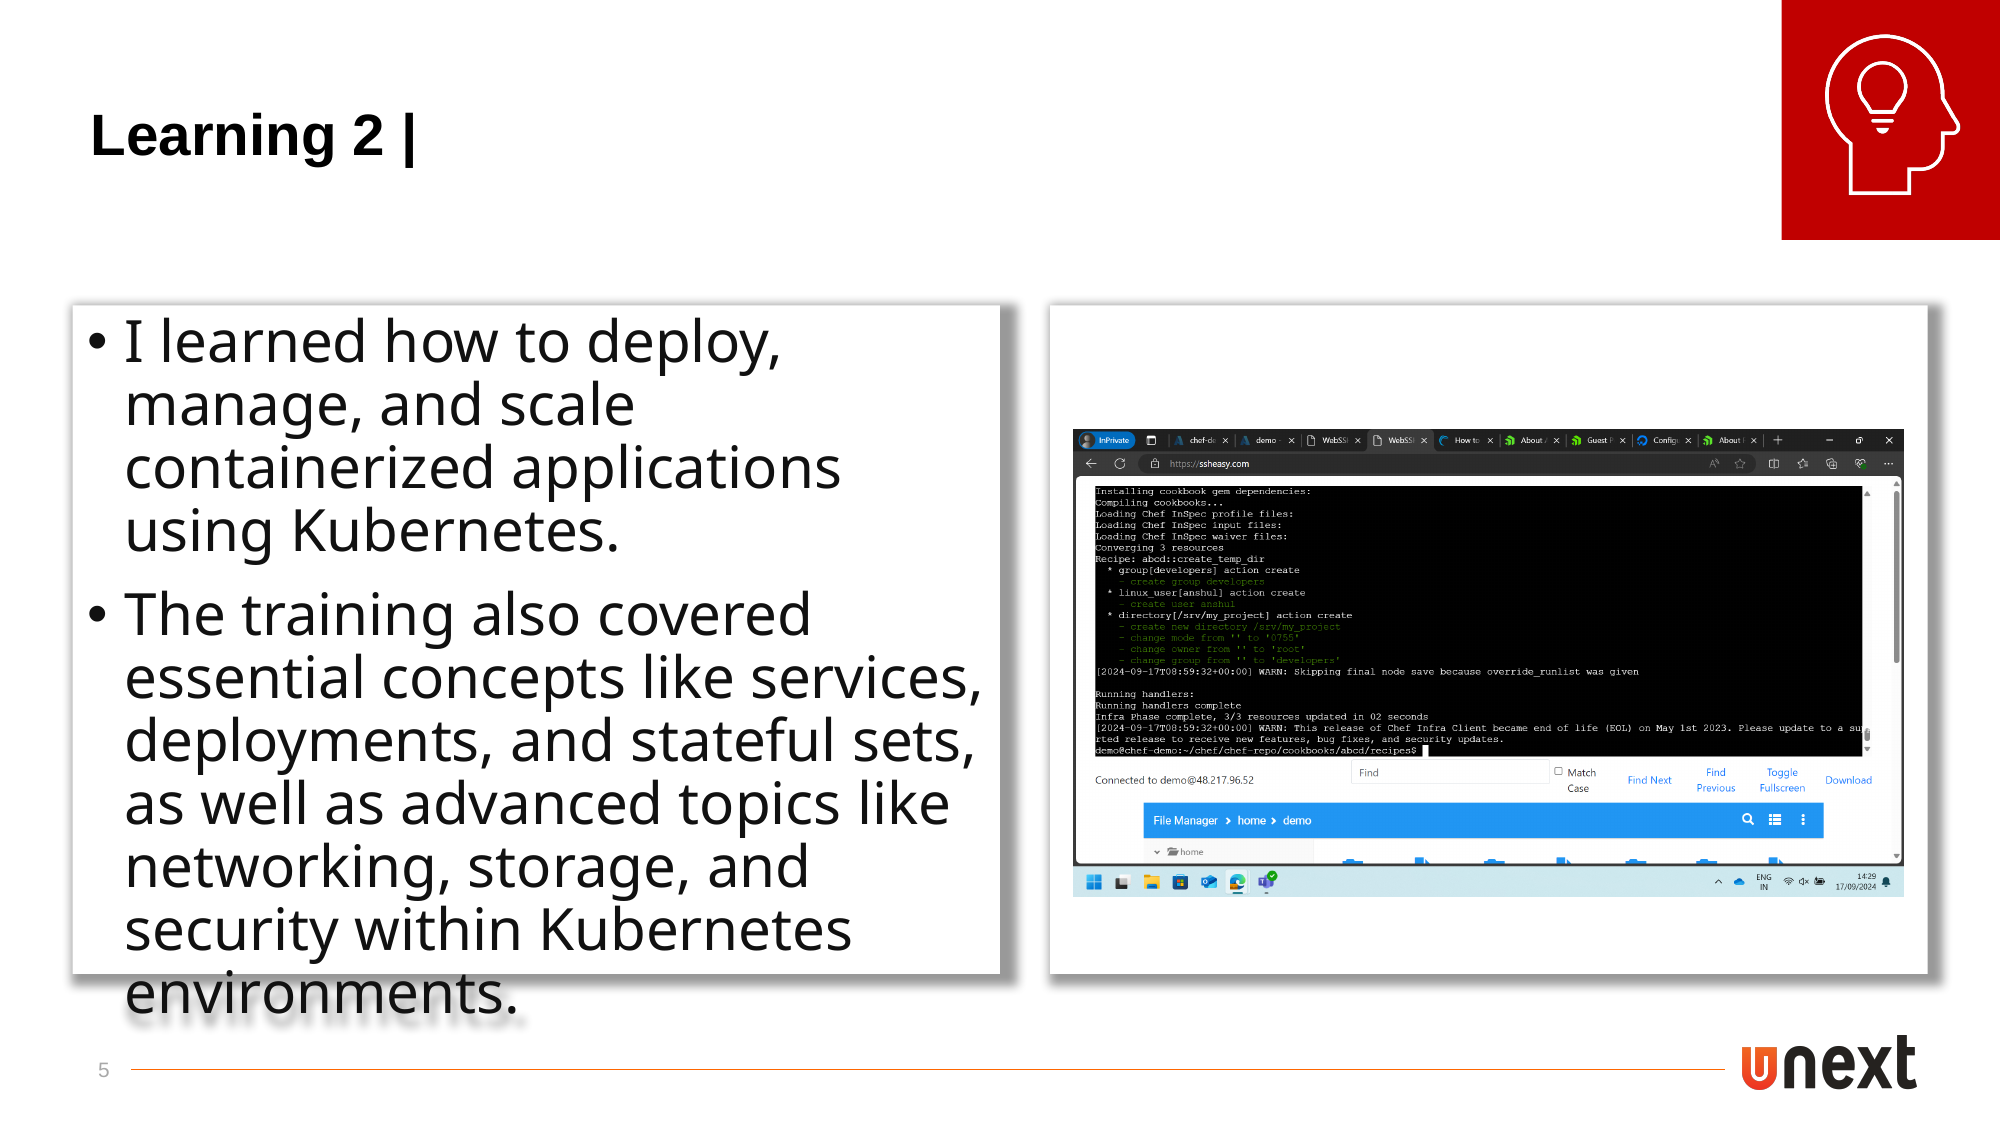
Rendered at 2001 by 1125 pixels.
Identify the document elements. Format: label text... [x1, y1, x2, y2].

text_box [1781, 0, 2000, 241]
picture [1073, 429, 1904, 897]
text_box [1050, 305, 1928, 974]
title Learning 2 | [76, 78, 1797, 196]
text_box I learned how to deploy, manage, and scale containerized applications using Kubernetes. The training also covered essential concepts like services, deployments, and stateful sets, as well as advanced topics like networking, storage, and security within Kubernetes environments. [72, 305, 1000, 974]
picture [1797, 23, 1988, 214]
picture [1742, 1035, 1917, 1090]
slide_number 5 [48, 1047, 110, 1091]
